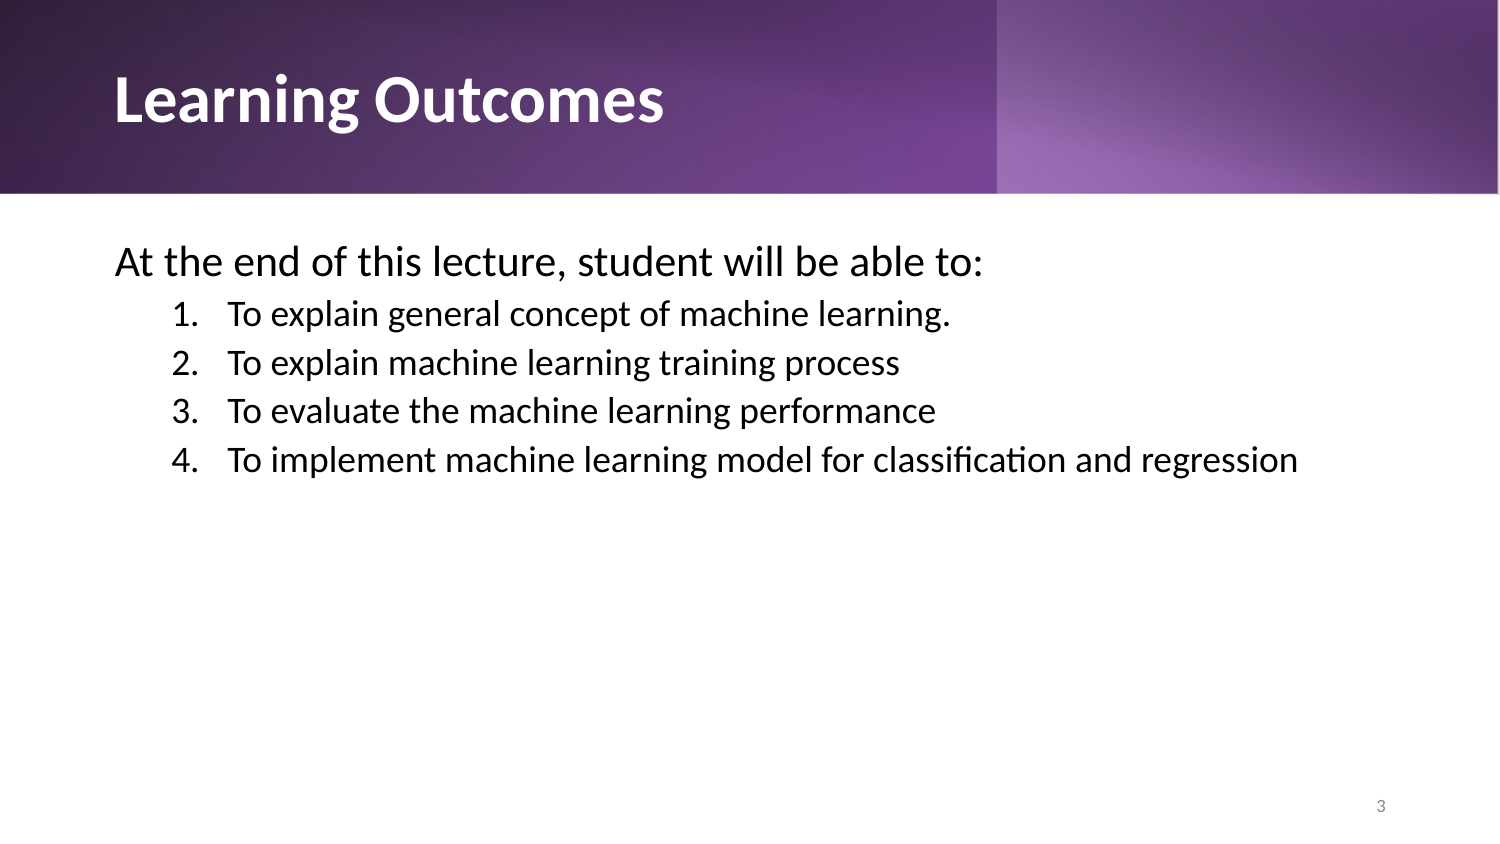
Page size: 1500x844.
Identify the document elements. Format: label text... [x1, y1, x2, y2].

picture [0, 0, 1500, 195]
list At the end of this lecture, student will be able to: To explain general concept of machine learning. To explain machine learning training process To evaluate the machine learning performance To implement machine learning model for classification and regression [103, 232, 1429, 607]
slide_number 3 [1059, 782, 1397, 827]
